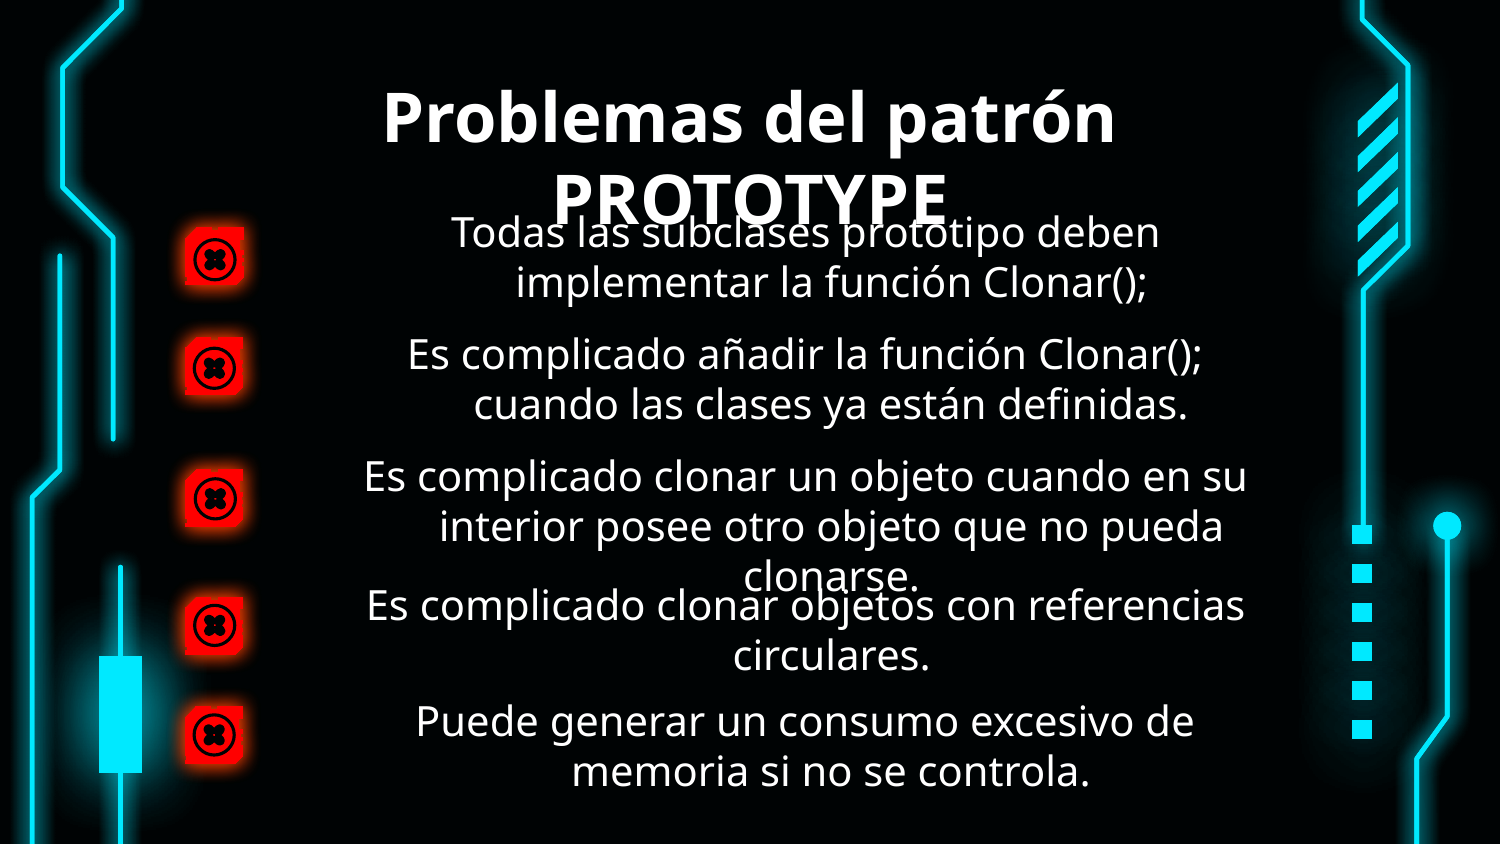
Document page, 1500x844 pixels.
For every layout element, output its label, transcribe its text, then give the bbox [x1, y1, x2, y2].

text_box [184, 706, 243, 765]
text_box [185, 596, 244, 655]
text_box Puede generar un consumo excesivo de memoria si no se controla. [304, 694, 1283, 804]
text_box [194, 347, 235, 389]
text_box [194, 605, 236, 646]
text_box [195, 478, 236, 520]
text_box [194, 239, 236, 281]
text_box Es complicado clonar objetos con referencias circulares. [305, 578, 1283, 688]
subtitle Todas las subclases prototipo deben implementar la función Clonar(); [305, 205, 1284, 315]
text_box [193, 714, 235, 756]
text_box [185, 337, 244, 395]
title Problemas del patrón PROTOTYPE [175, 58, 1325, 161]
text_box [185, 469, 244, 528]
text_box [185, 227, 244, 286]
text_box Es complicado clonar un objeto cuando en su interior posee otro objeto que no pueda clonarse. [305, 449, 1283, 559]
text_box Es complicado añadir la función Clonar(); cuando las clases ya están definidas. [304, 327, 1283, 437]
